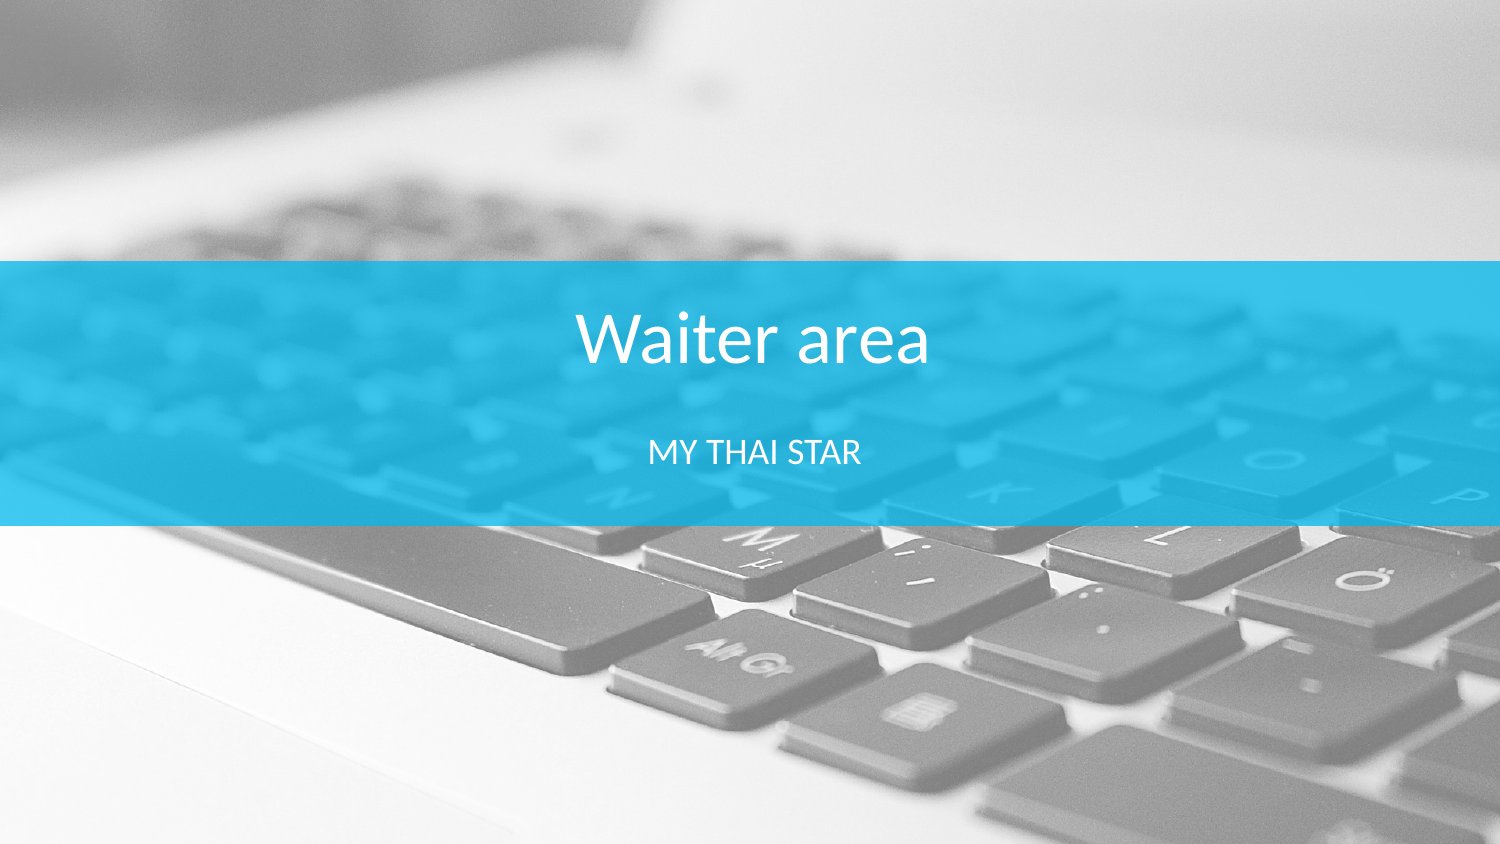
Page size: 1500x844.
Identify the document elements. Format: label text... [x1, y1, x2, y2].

title Waiter area [1, 278, 1500, 389]
subtitle MY THAI STAR [2, 394, 1500, 505]
picture [0, 261, 1500, 526]
